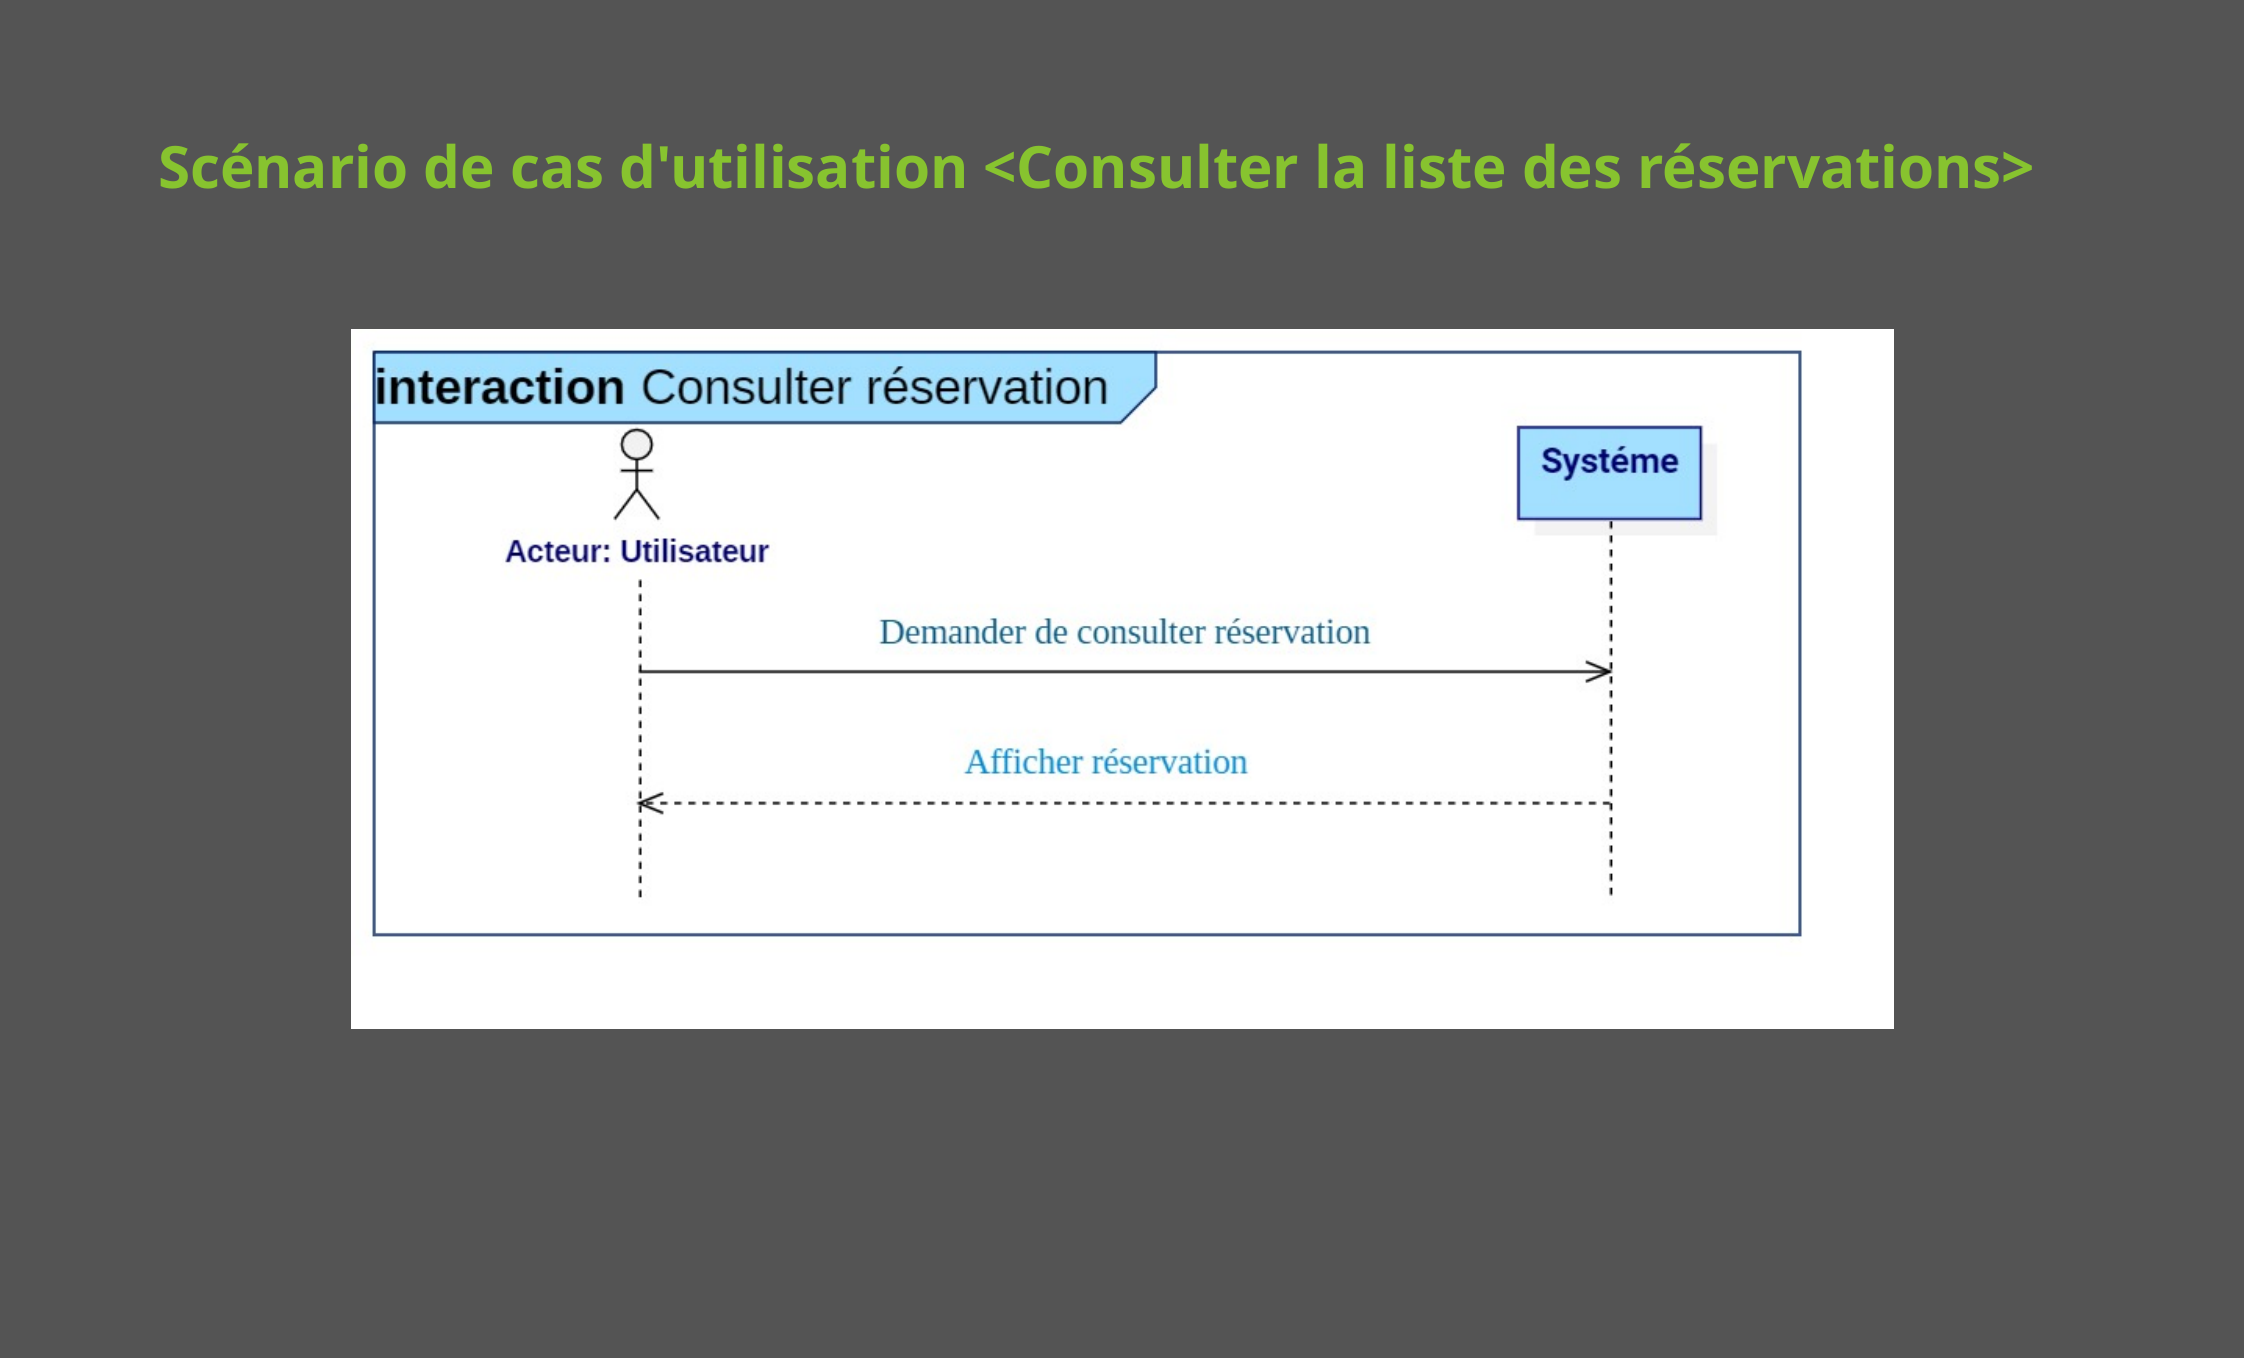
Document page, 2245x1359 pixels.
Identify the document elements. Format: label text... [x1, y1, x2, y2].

picture [350, 329, 1894, 1029]
text_box Scénario de cas d'utilisation <Consulter la liste des réservations> [30, 122, 2180, 208]
